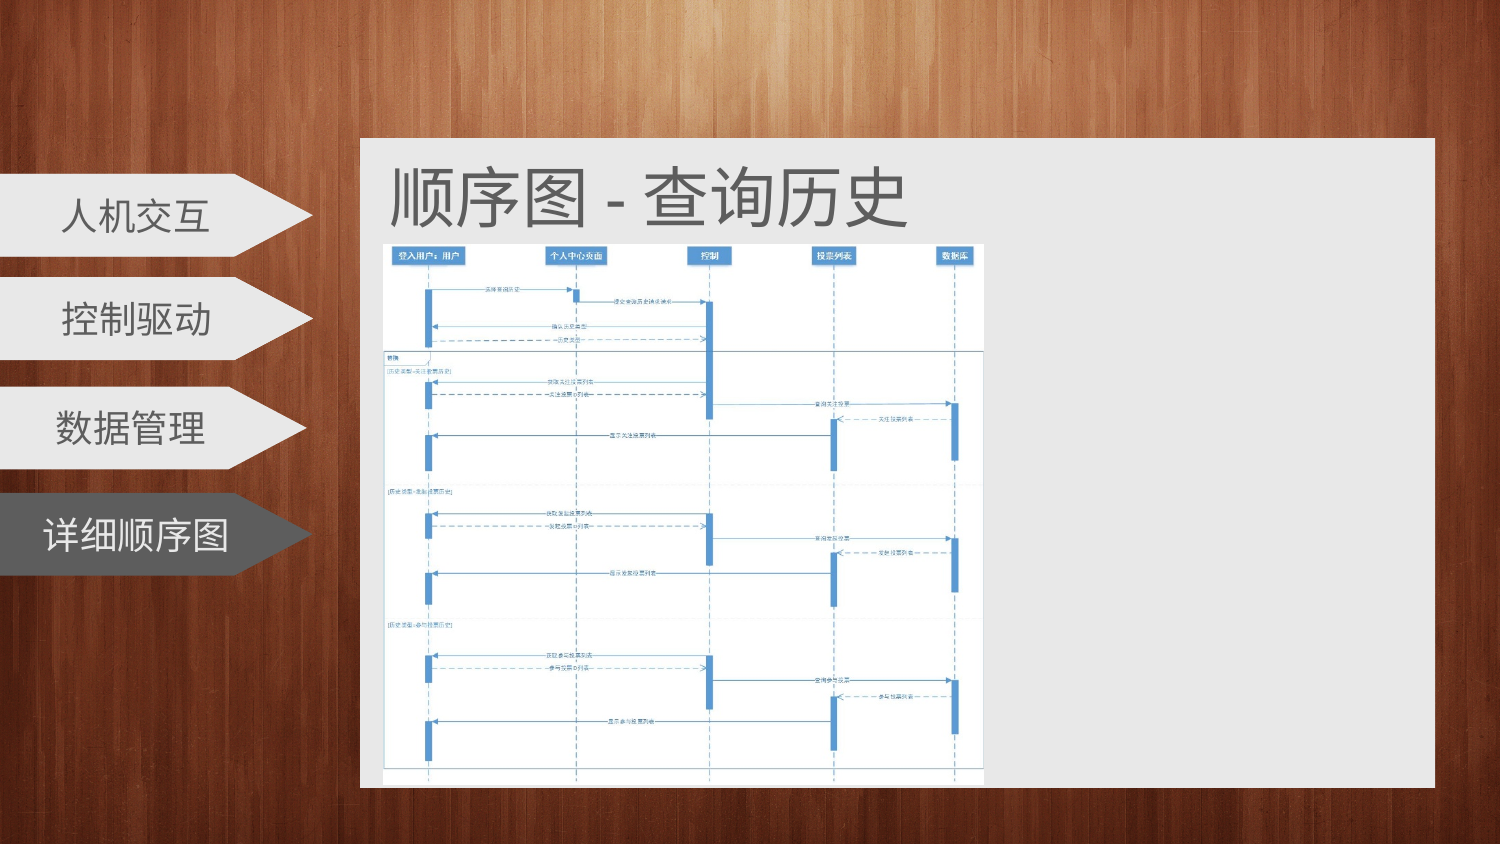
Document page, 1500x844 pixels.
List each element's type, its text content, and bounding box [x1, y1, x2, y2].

picture [0, 0, 1500, 844]
text_box [360, 138, 1436, 788]
text_box 顺序图-查询历史 [374, 148, 1010, 244]
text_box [0, 173, 313, 576]
